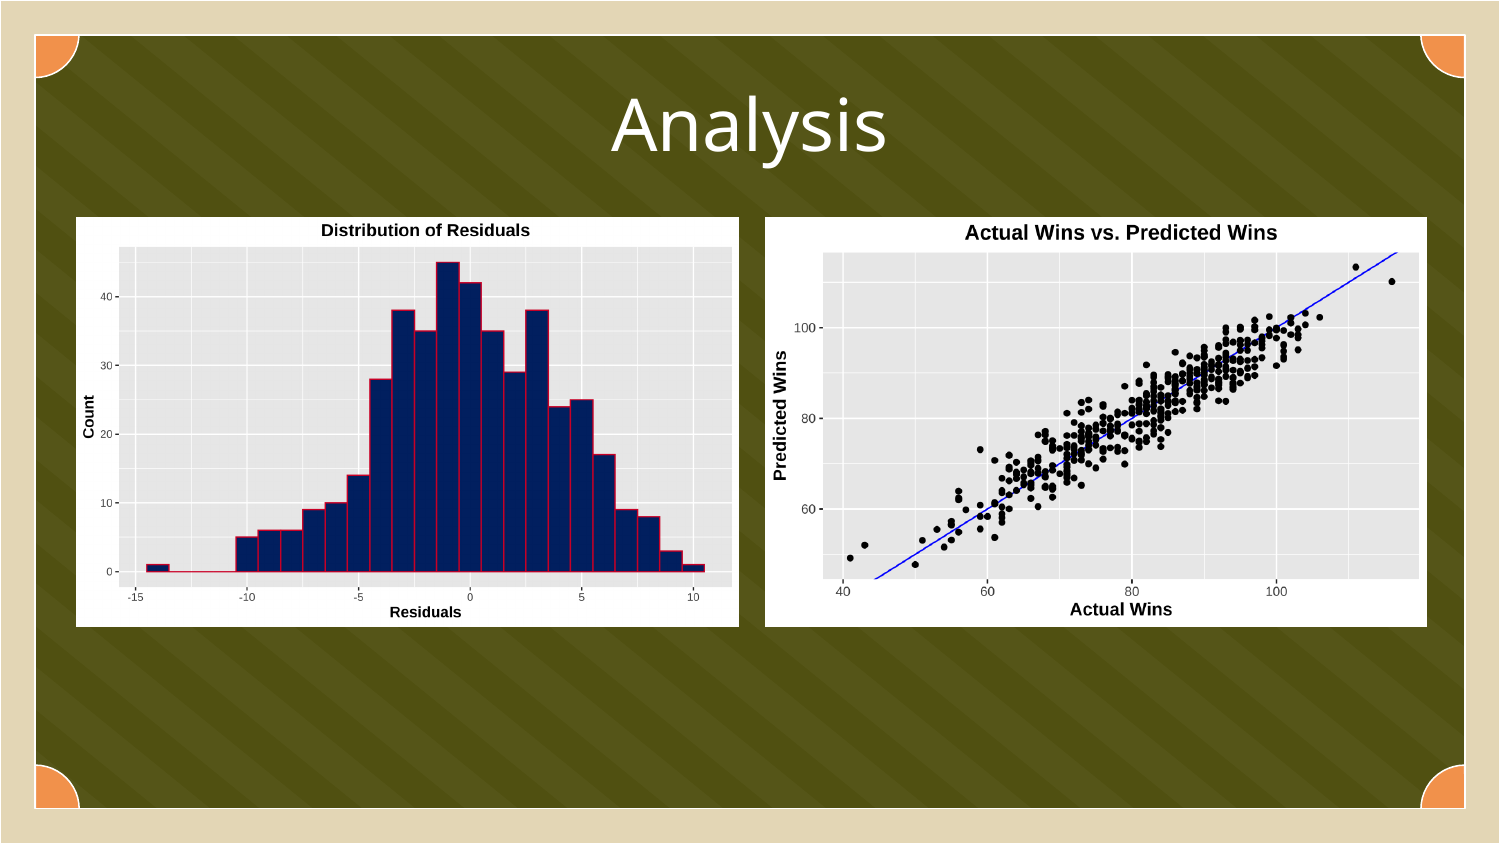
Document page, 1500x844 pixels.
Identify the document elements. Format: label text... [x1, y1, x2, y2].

picture [764, 216, 1427, 627]
title Analysis [116, 63, 1383, 167]
picture [76, 217, 739, 627]
